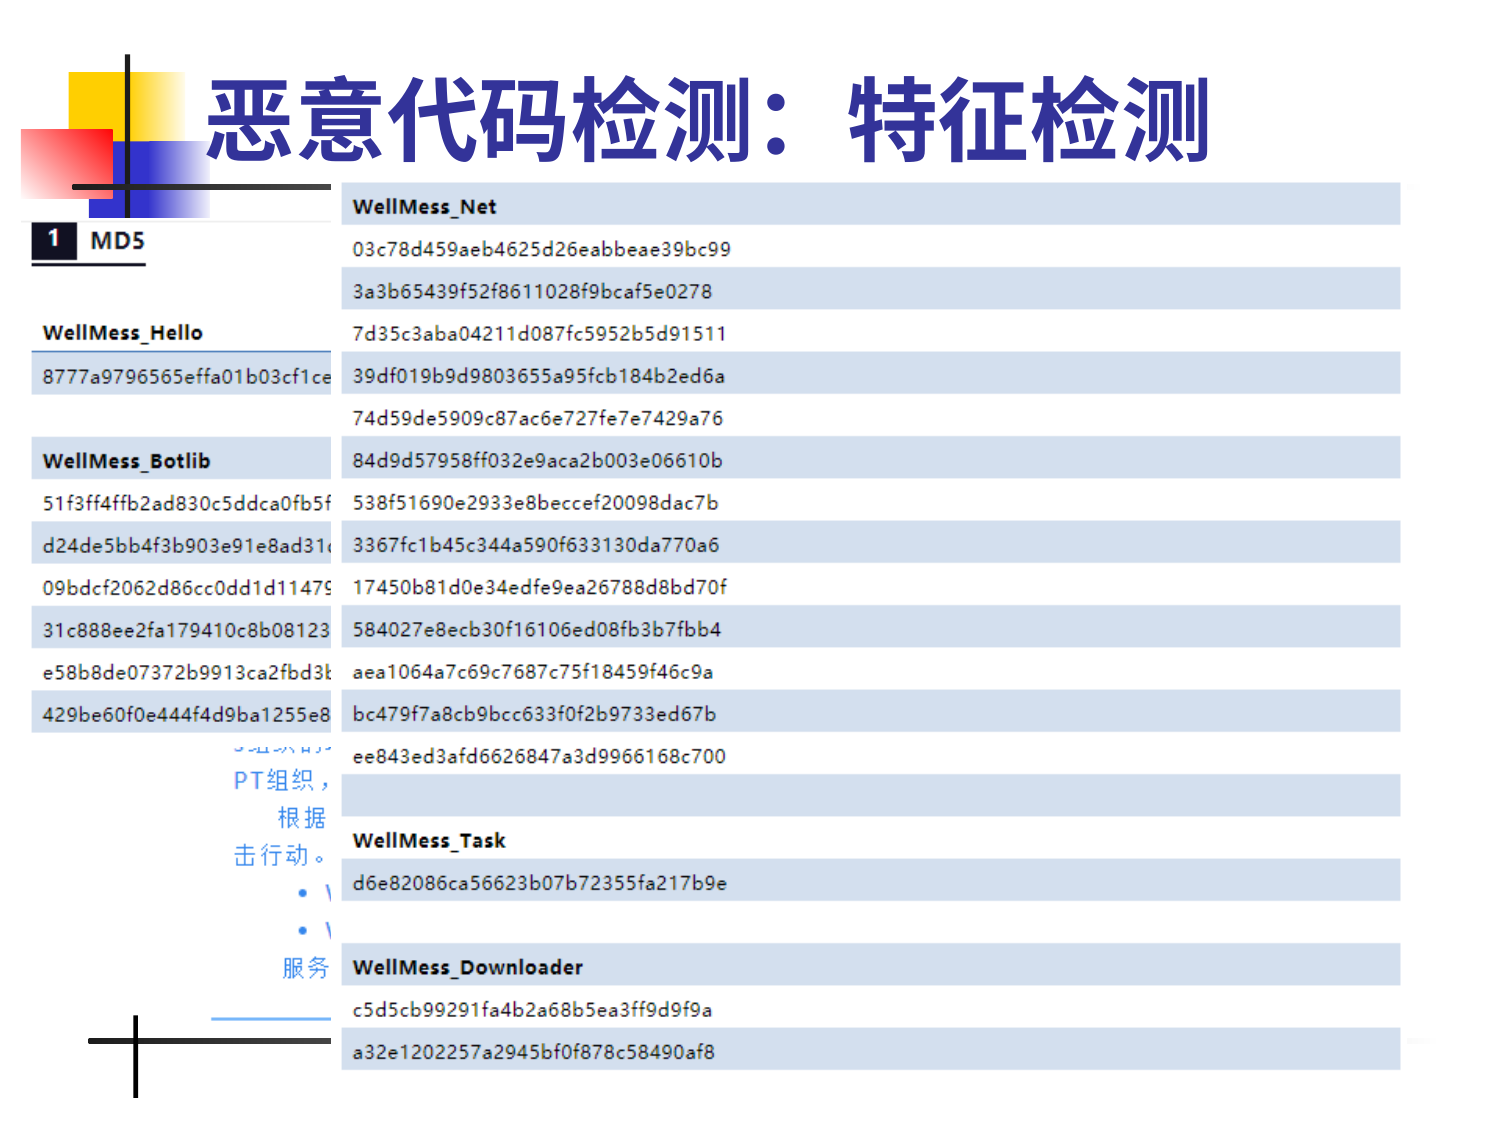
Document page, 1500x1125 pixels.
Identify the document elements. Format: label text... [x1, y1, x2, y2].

title 恶意代码检测：特征检测 [188, 23, 1468, 181]
picture [21, 175, 1408, 1078]
